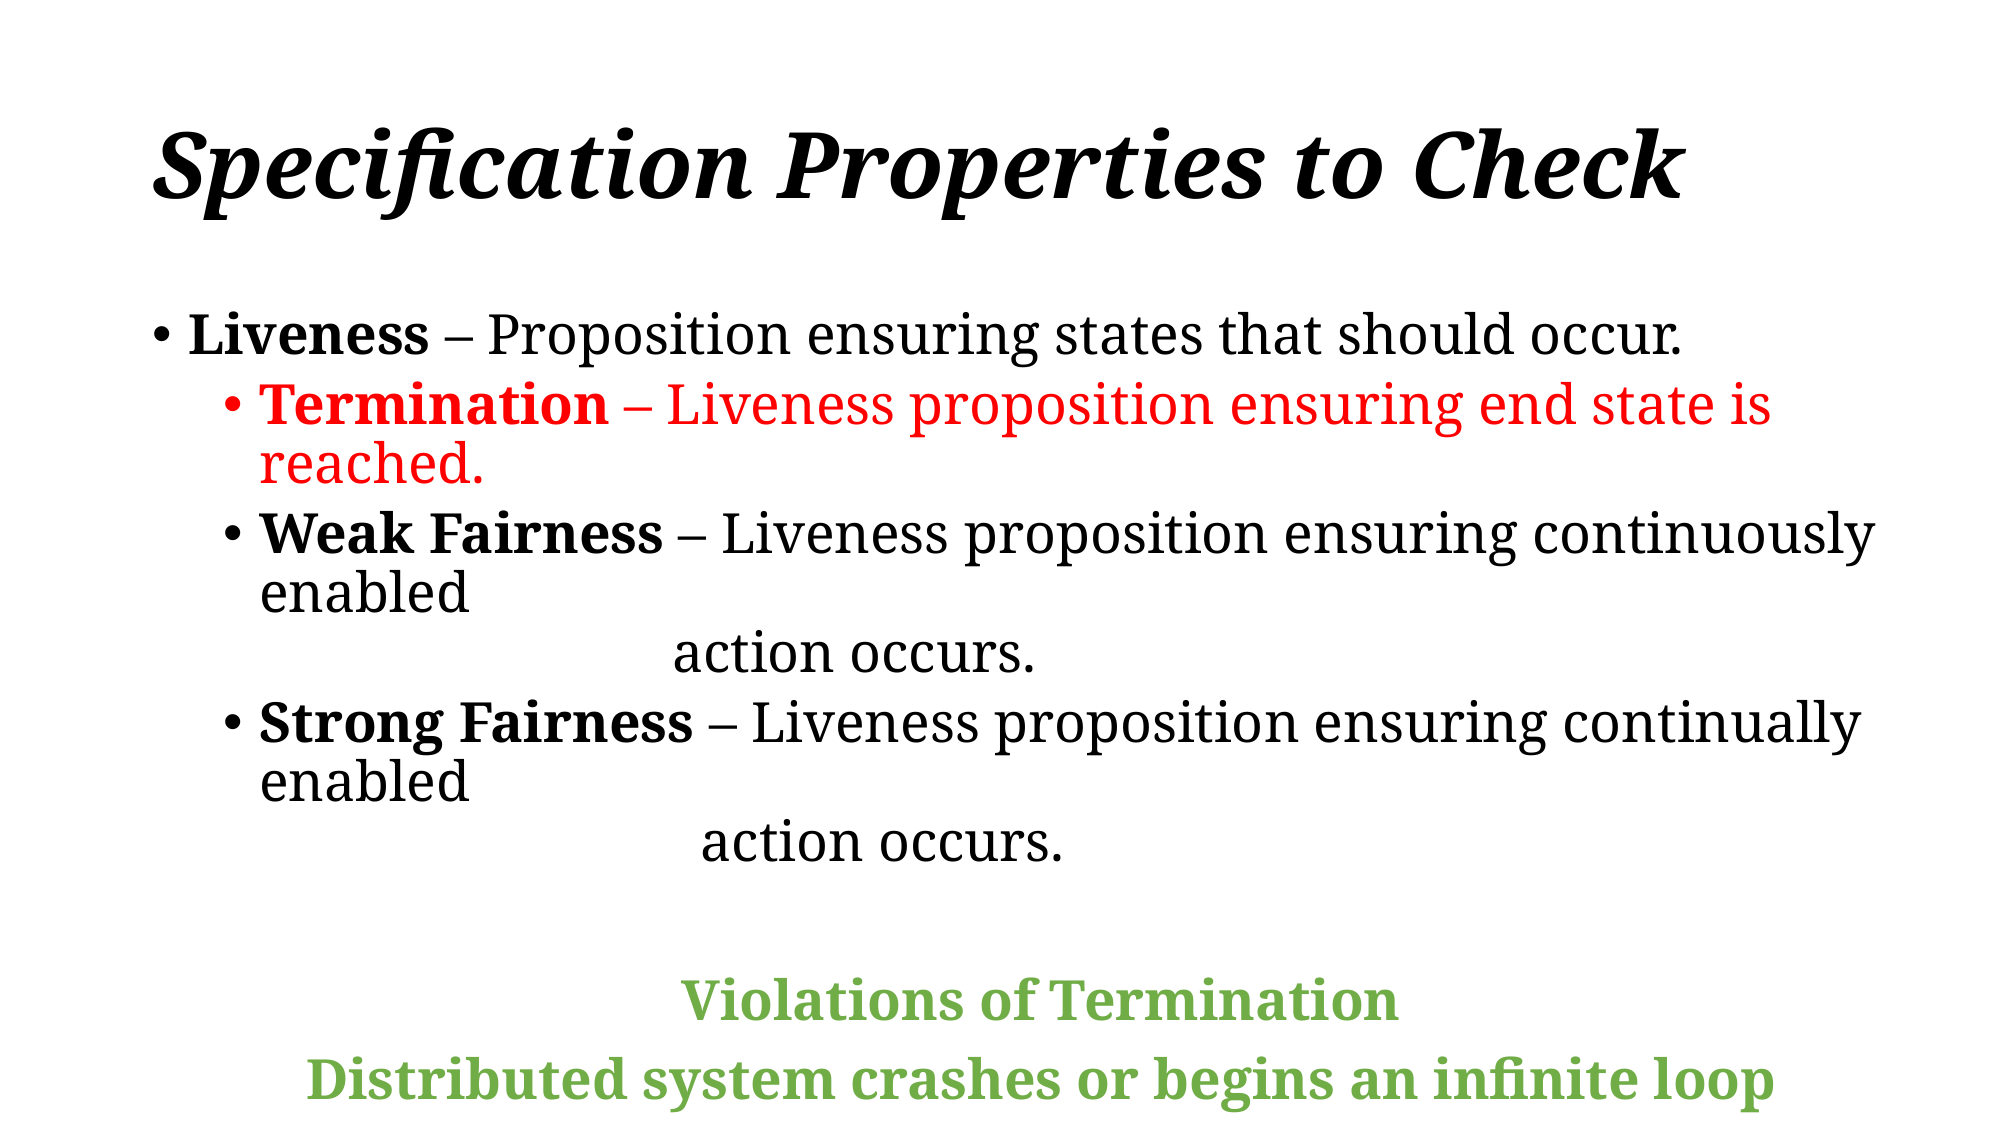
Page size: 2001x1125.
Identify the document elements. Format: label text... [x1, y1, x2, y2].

list Liveness – Proposition ensuring states that should occur. Termination – Liveness proposition ensuring end state is reached. Weak Fairness – Liveness proposition ensuring continuously enabled action occurs. Strong Fairness – Liveness proposition ensuring continually enabled action occurs. Violations of Termination Distributed system crashes or begins an infinite loop [137, 299, 1946, 1125]
title Specification Properties to Check [137, 59, 1863, 278]
